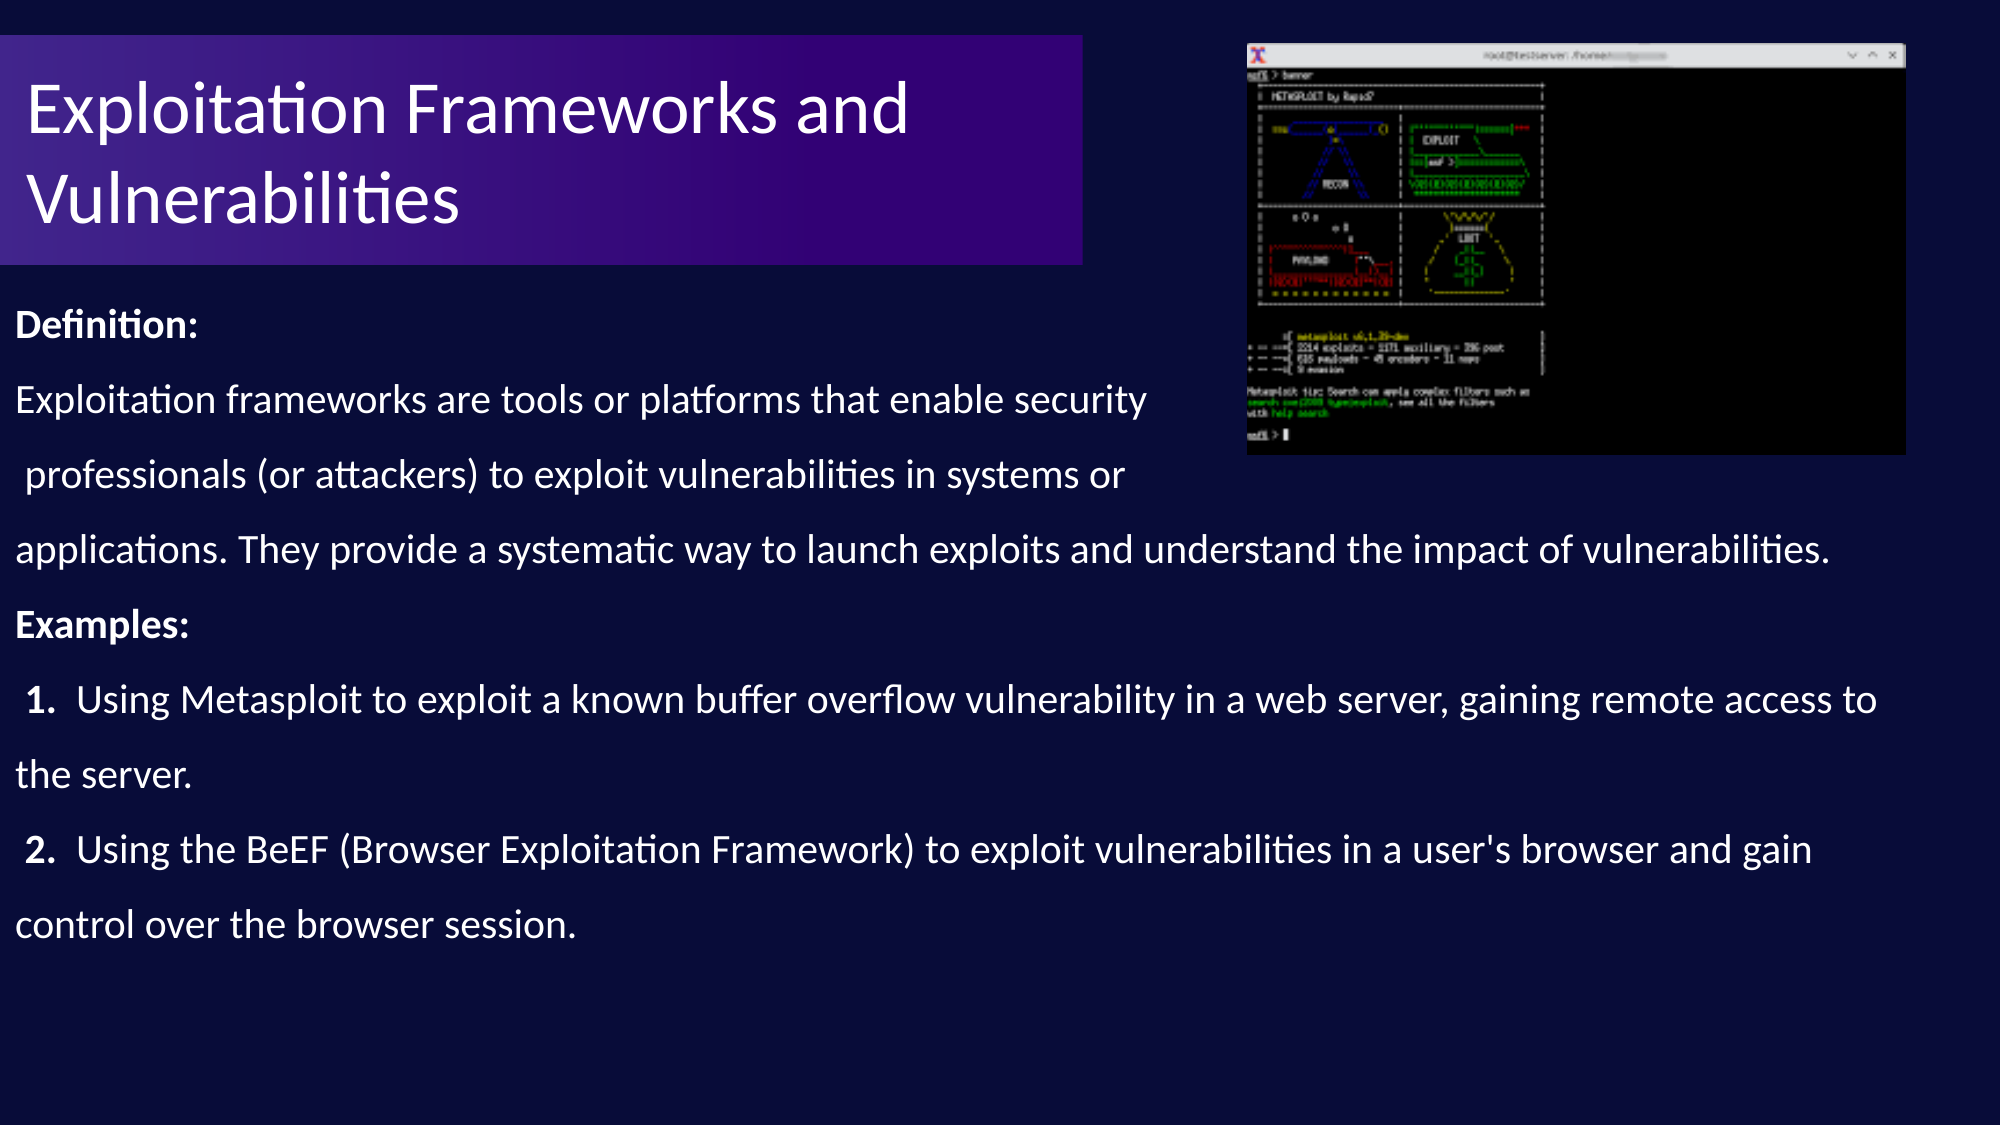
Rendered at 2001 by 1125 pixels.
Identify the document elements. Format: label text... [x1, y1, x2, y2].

text_box [0, 35, 1083, 264]
text_box Definition: Exploitation frameworks are tools or platforms that enable security professionals (or attackers) to exploit vulnerabilities in systems or applications. They provide a systematic way to launch exploits and understand the impact of vulnerabilities. Examples: 1. Using Metasploit to exploit a known buffer overflow vulnerability in a web server, gaining remote access to the server. 2. Using the BeEF (Browser Exploitation Framework) to exploit vulnerabilities in a user's browser and gain control over the browser session. [0, 264, 1924, 1030]
picture [1247, 43, 1907, 455]
text_box Exploitation Frameworks and Vulnerabilities [11, 51, 1083, 247]
